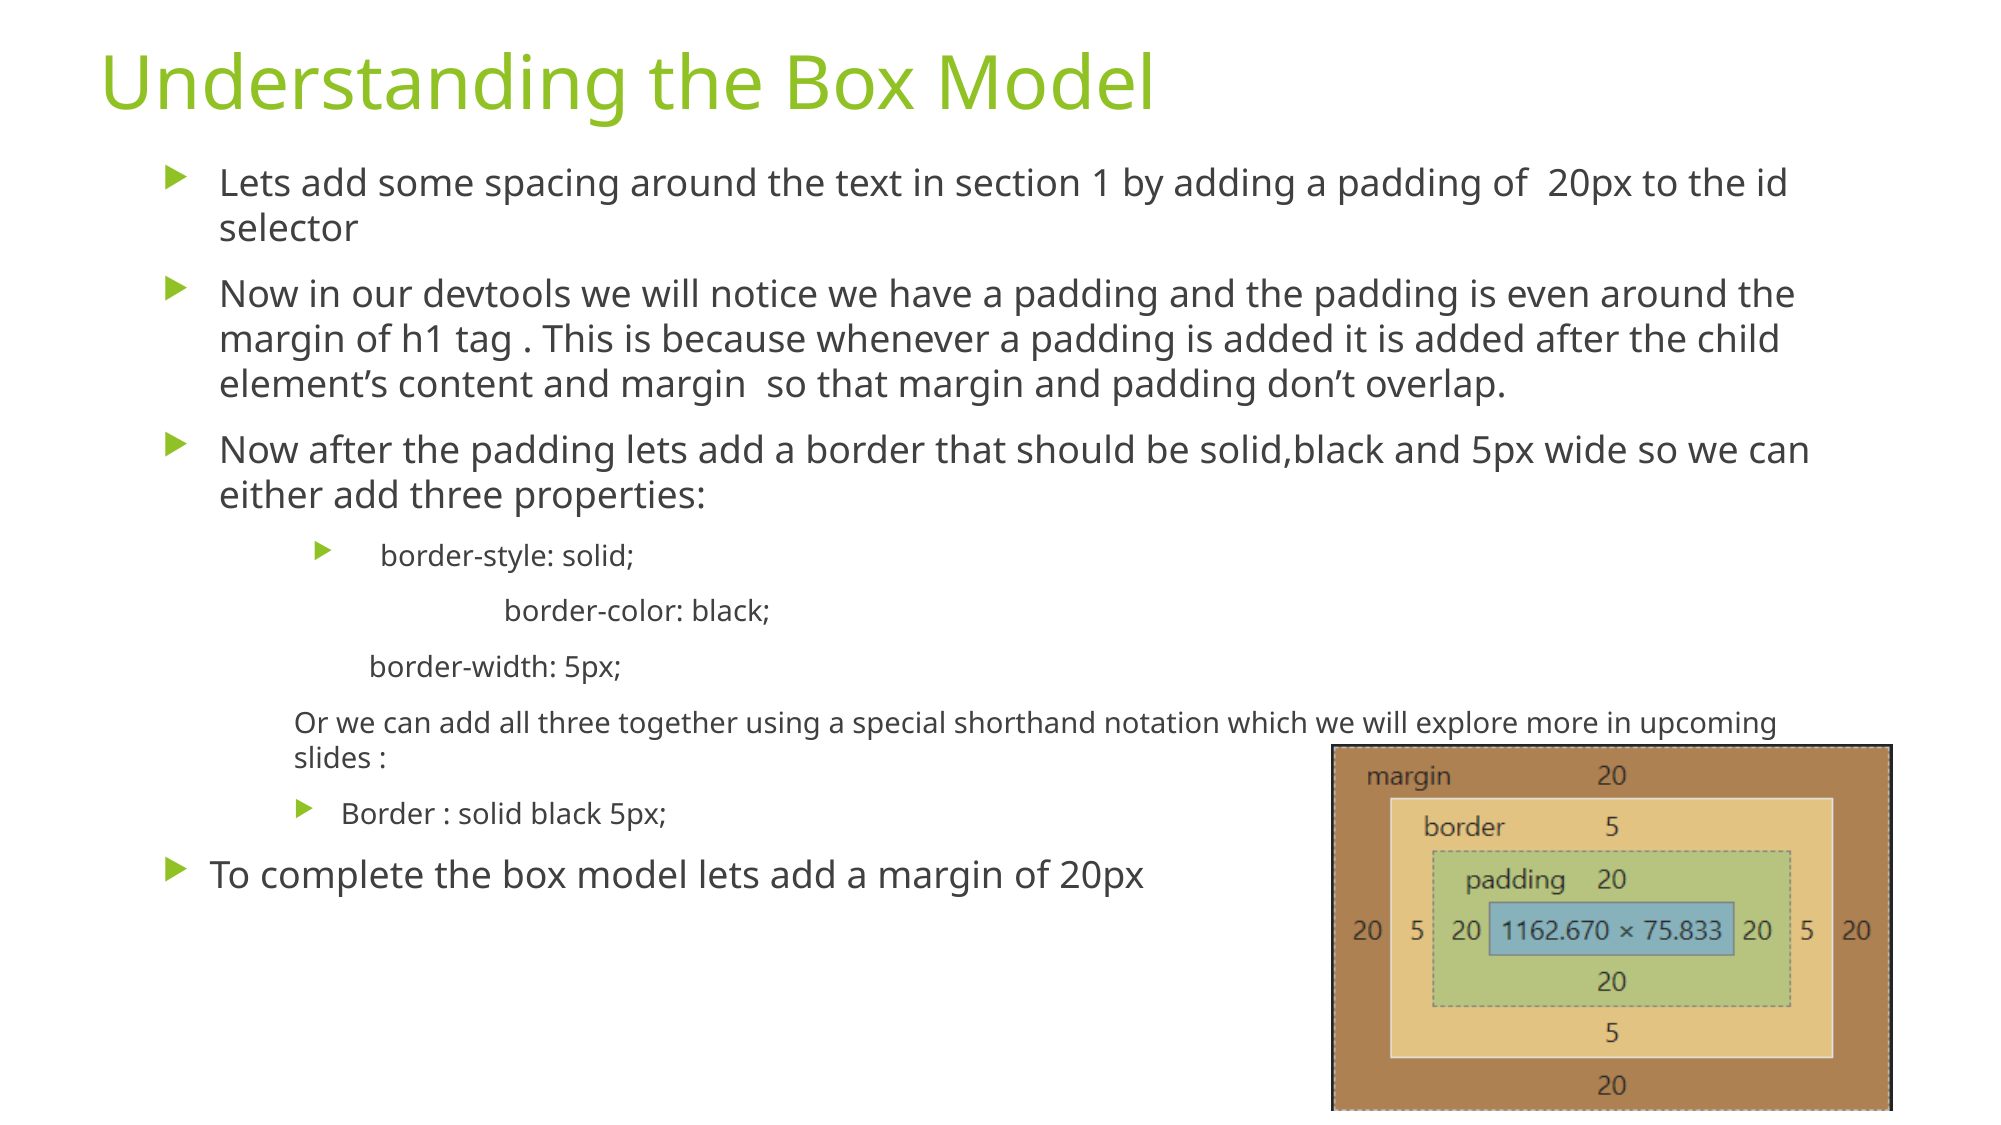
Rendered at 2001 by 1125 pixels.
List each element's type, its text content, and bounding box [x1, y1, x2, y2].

picture [1331, 744, 1894, 1112]
list Lets add some spacing around the text in section 1 by adding a padding of 20px to the id selector Now in our devtools we will notice we have a padding and the padding is even around the margin of h1 tag . This is because whenever a padding is added it is added after the child element’s content and margin so that margin and padding don’t overlap. Now after the padding lets add a border that should be solid,black and 5px wide so we can either add three properties: border-style: solid; border-color: black; border-width: 5px; Or we can add all three together using a special shorthand notation which we will explore more in upcoming slides : Border : solid black 5px; To complete the box model lets add a margin of 20px [147, 151, 1846, 967]
title Understanding the Box Model [84, 26, 1496, 138]
